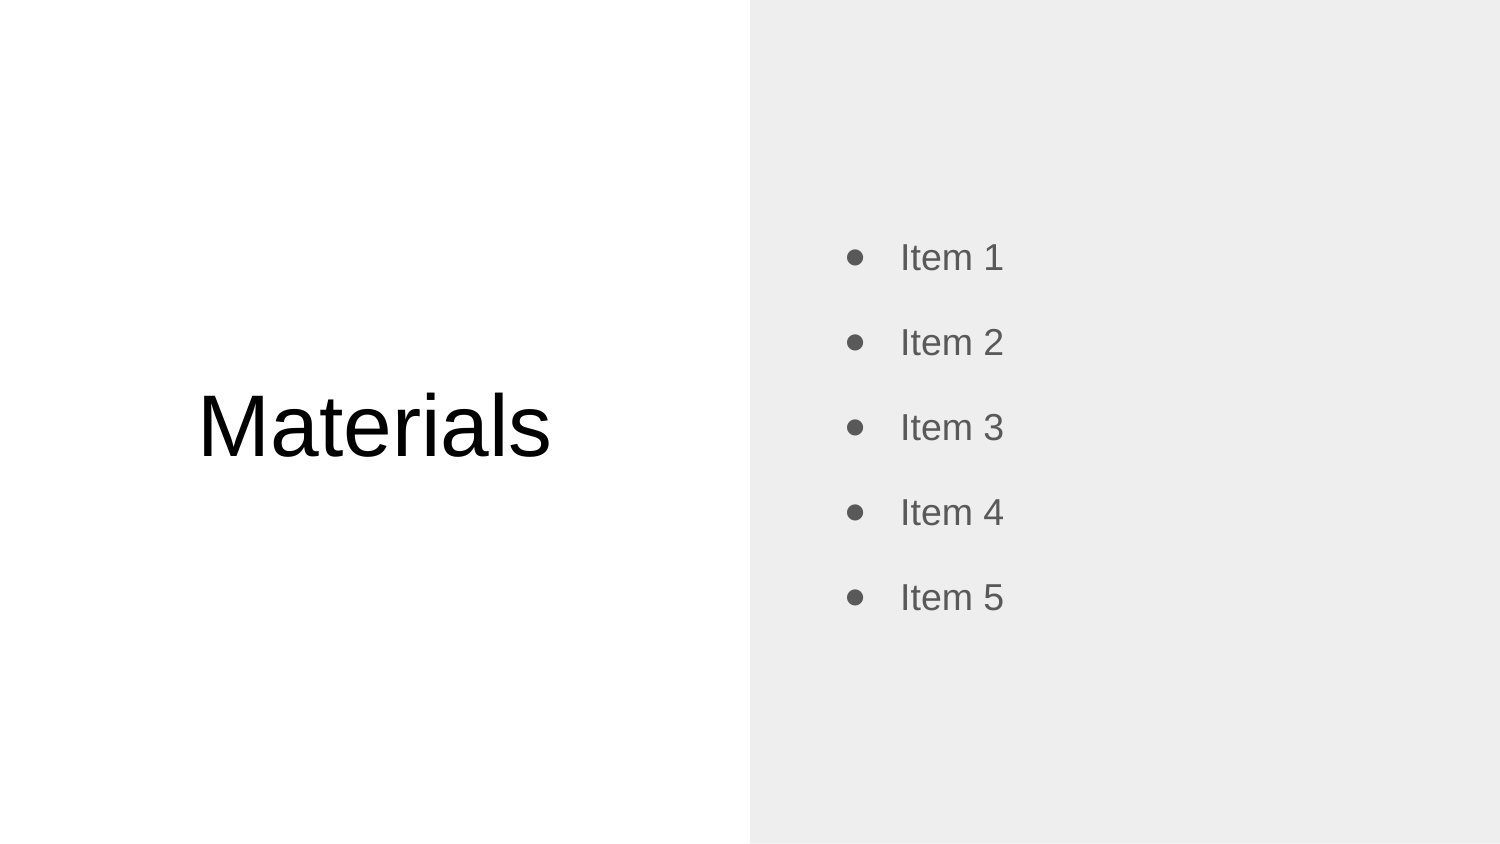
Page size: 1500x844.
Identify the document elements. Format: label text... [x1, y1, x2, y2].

title Materials [43, 281, 708, 562]
list Item 1 Item 2 Item 3 Item 4 Item 5 [810, 118, 1440, 725]
